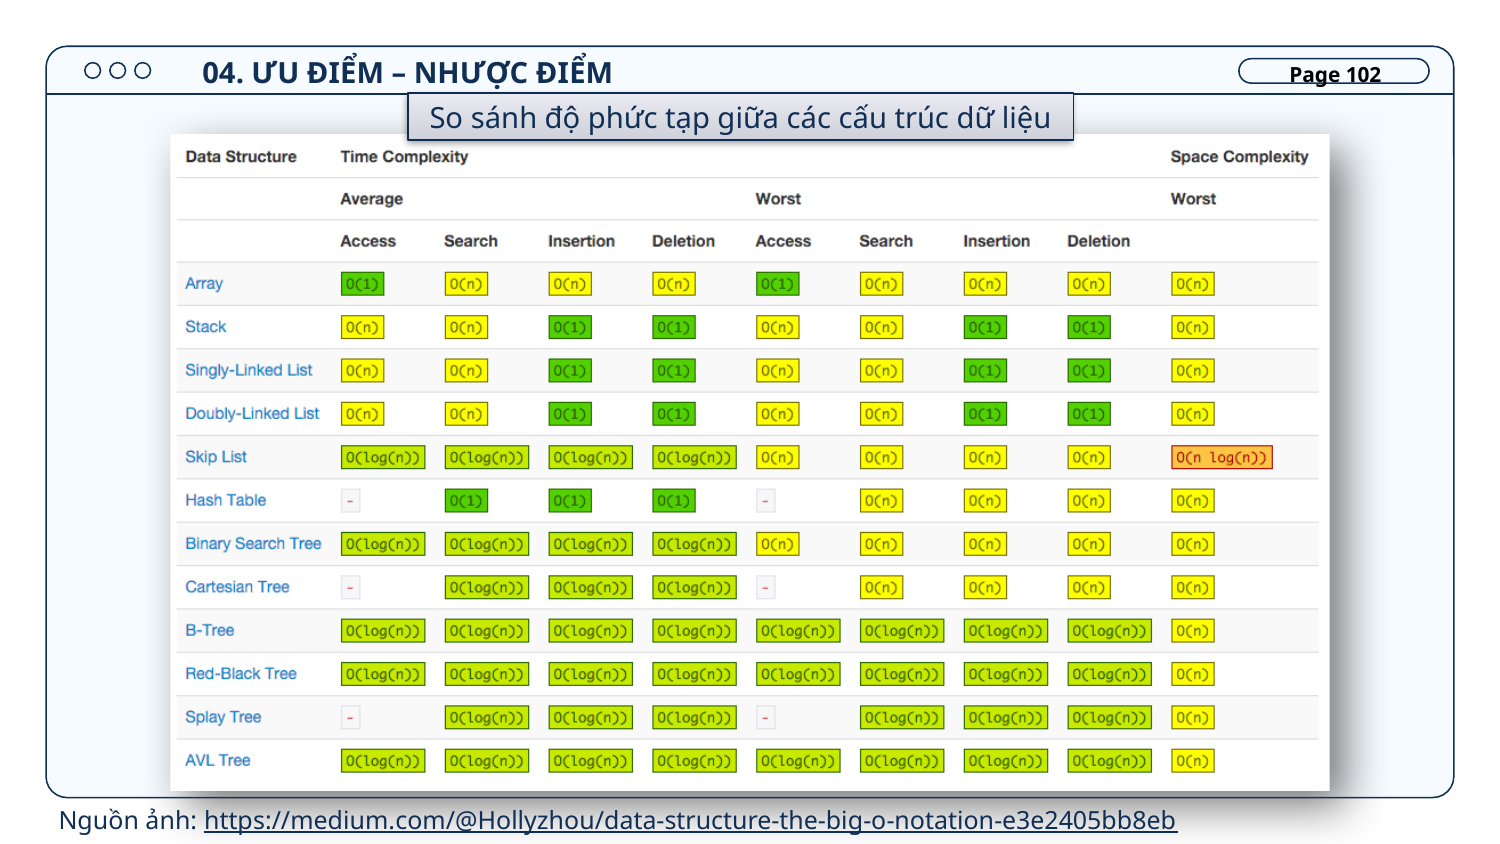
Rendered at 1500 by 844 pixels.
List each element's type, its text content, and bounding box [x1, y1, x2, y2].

picture [169, 134, 1331, 792]
subtitle Nguồn ảnh: https://medium.com/@Hollyzhou/data-structure-the-big-o-notation-e3e2405bb8eb [43, 784, 1415, 844]
text_box 04. ƯU ĐIỂM – NHƯỢC ĐIỂM [160, 39, 656, 109]
text_box So sánh độ phức tạp giữa các cấu trúc dữ liệu [407, 92, 1074, 132]
text_box Page 102 [1274, 53, 1398, 94]
